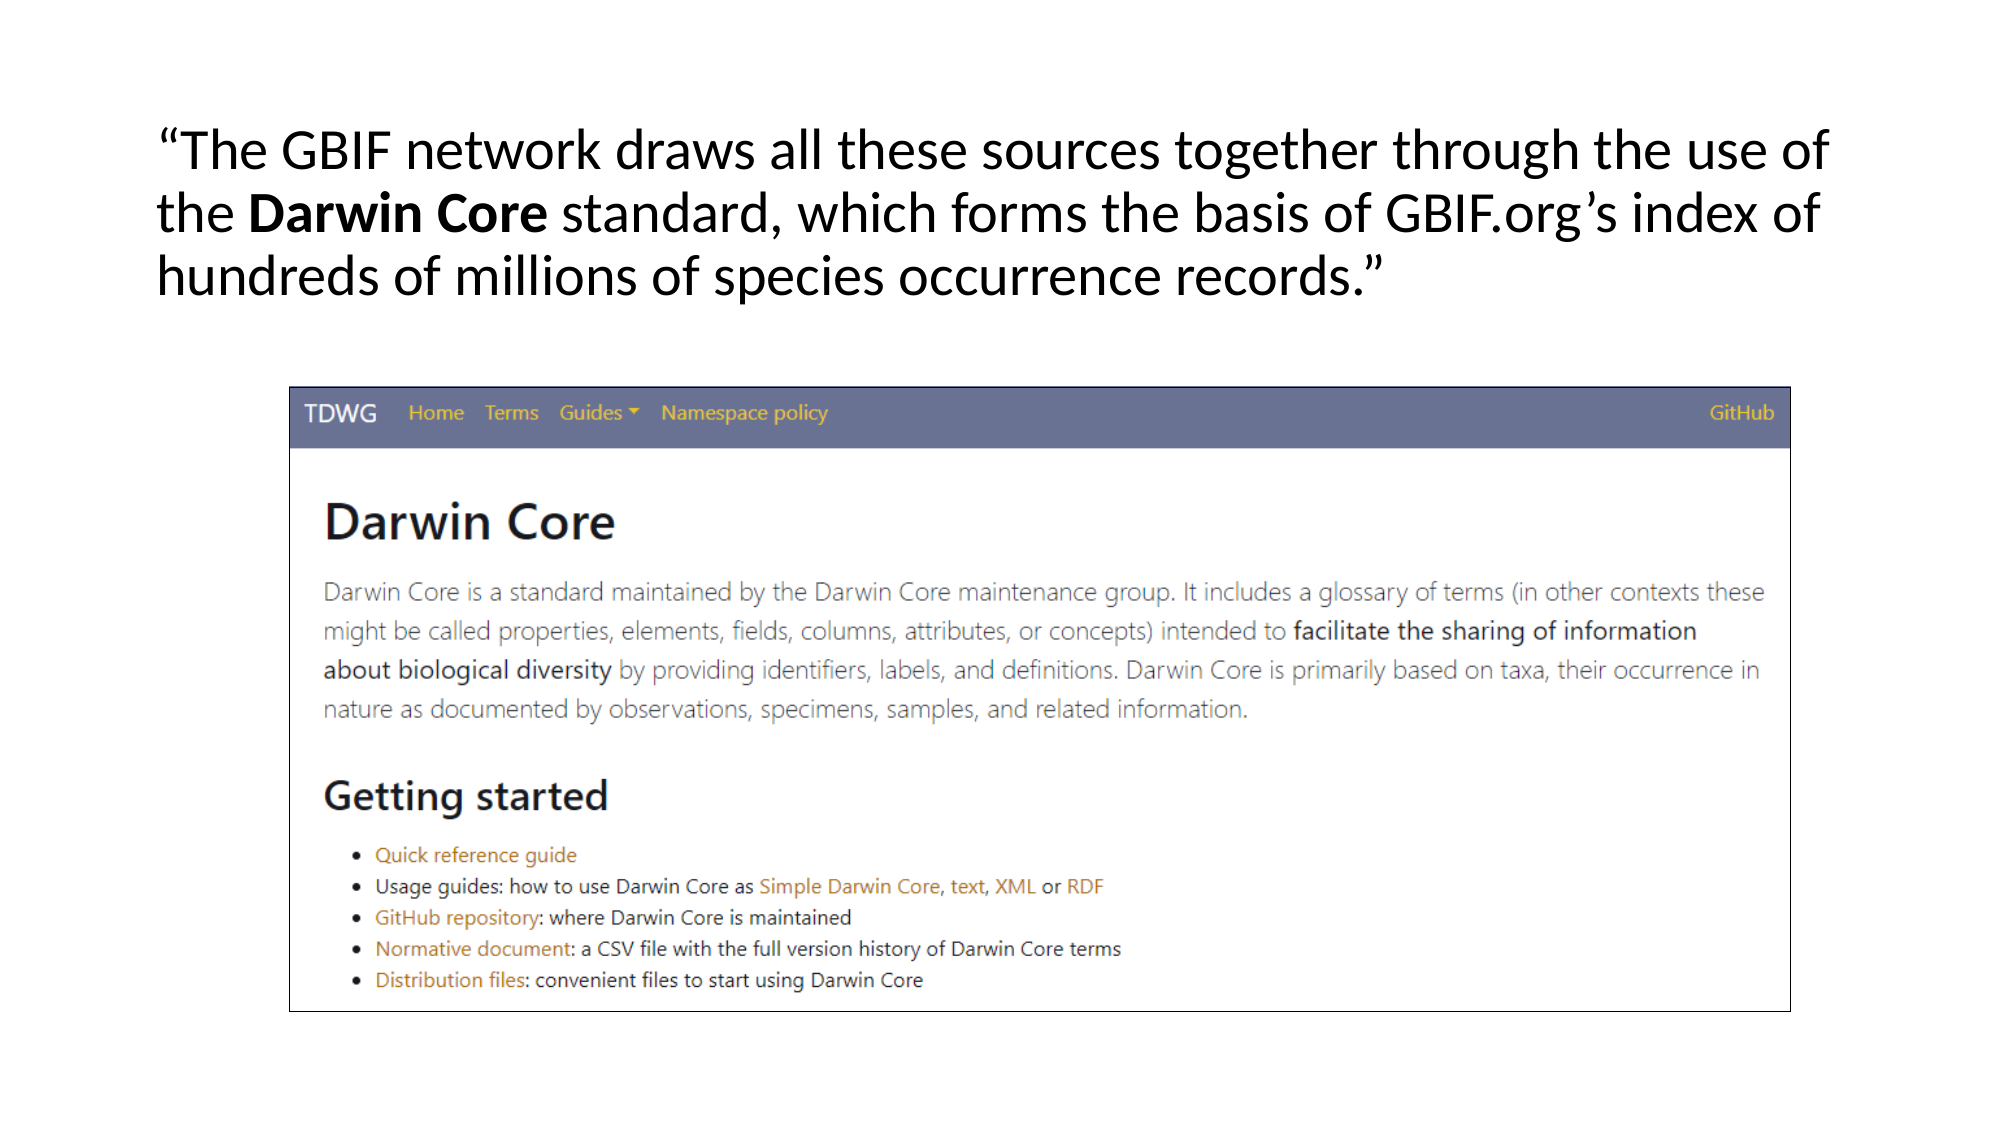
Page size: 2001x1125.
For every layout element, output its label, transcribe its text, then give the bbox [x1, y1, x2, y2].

picture [289, 386, 1791, 1012]
list “The GBIF network draws all these sources together through the use of the Darwin Core standard, which forms the basis of GBIF.org’s index of hundreds of millions of species occurrence records.” [141, 111, 1939, 327]
